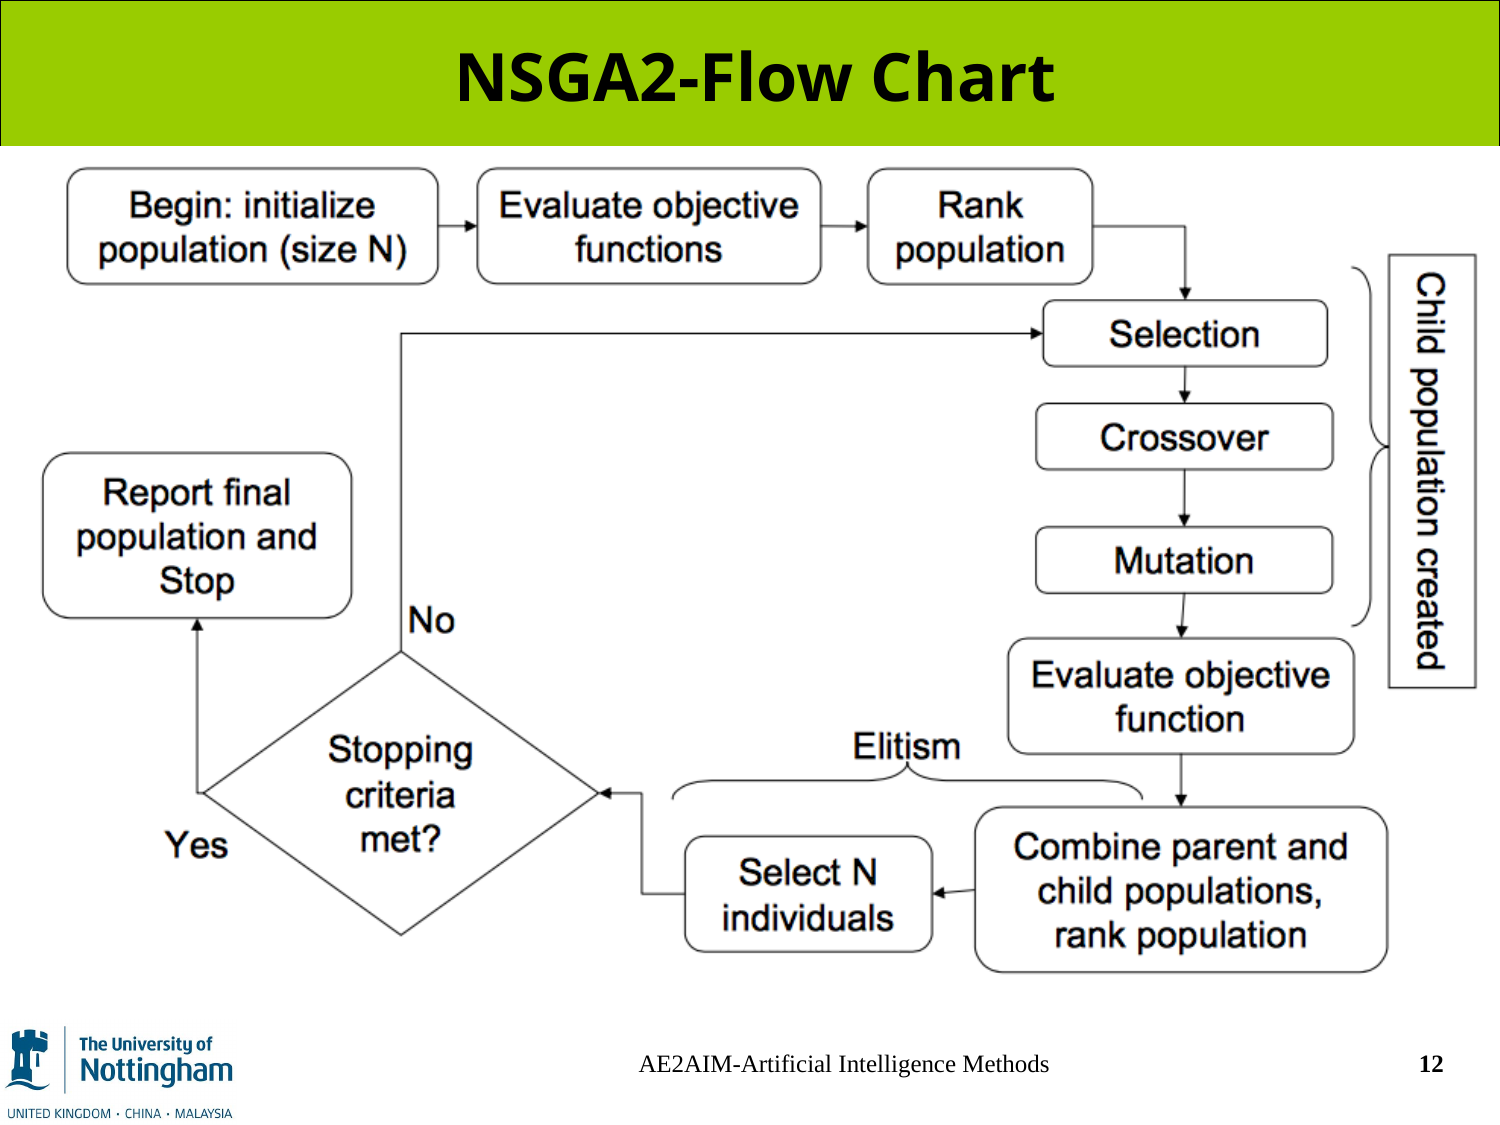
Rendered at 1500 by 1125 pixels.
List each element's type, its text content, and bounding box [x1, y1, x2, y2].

picture [0, 1019, 237, 1125]
footer AE2AIM-Artificial Intelligence Methods [430, 1039, 1259, 1118]
slide_number 12 [1293, 1039, 1460, 1118]
title NSGA2-Flow Chart [41, 11, 1471, 138]
picture [0, 146, 1500, 979]
